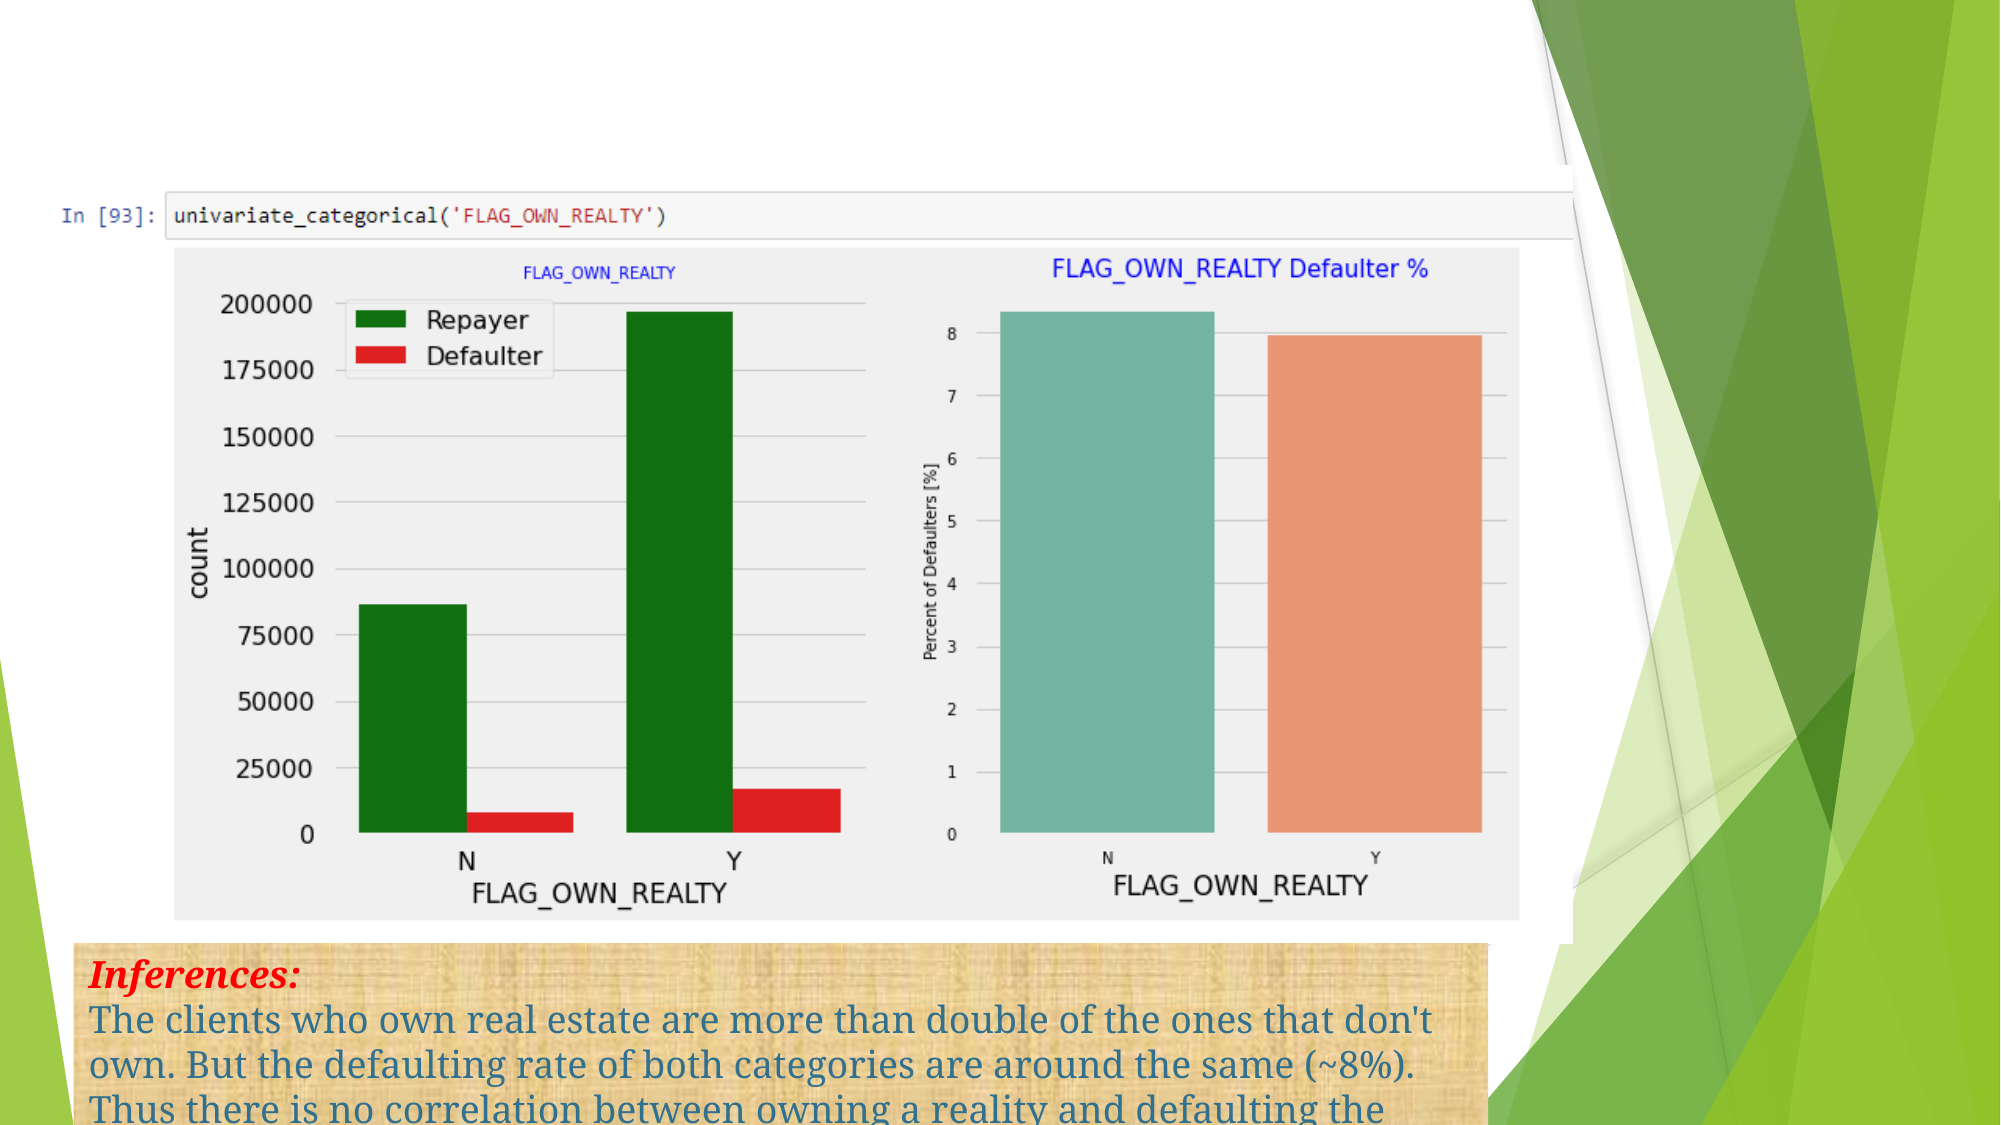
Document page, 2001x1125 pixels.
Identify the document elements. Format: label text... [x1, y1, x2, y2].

text_box Inferences: The clients who own real estate are more than double of the ones that don't own. But the defaulting rate of both categories are around the same (~8%). Thus there is no correlation between owning a reality and defaulting the loan. [73, 951, 1489, 1125]
picture [48, 164, 1573, 944]
